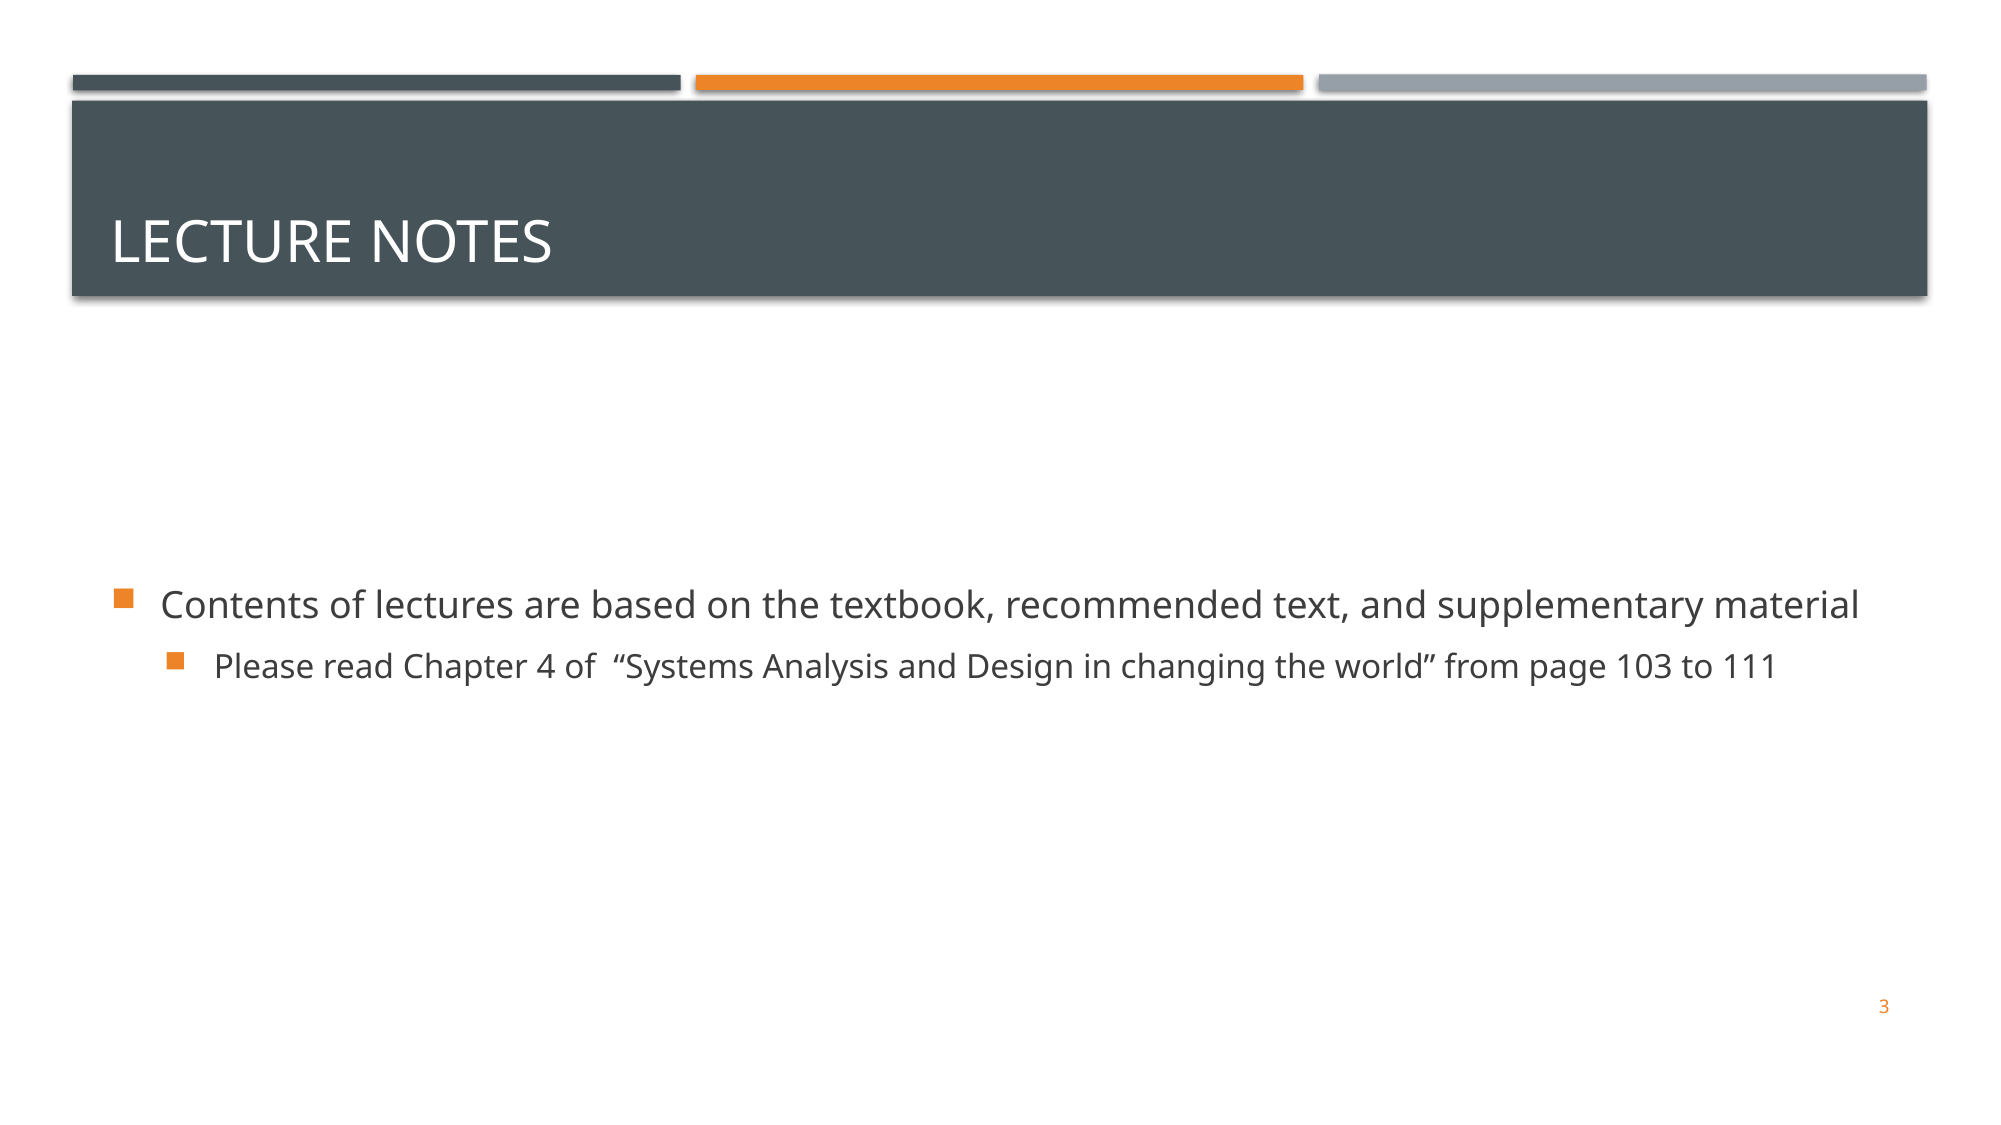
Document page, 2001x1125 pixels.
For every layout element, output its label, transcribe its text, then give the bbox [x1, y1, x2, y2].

title Lecture Notes [95, 115, 1905, 282]
slide_number 3 [1732, 977, 1905, 1037]
list Contents of lectures are based on the textbook, recommended text, and supplementary material Please read Chapter 4 of “Systems Analysis and Design in changing the world” from page 103 to 111 [95, 357, 1905, 962]
